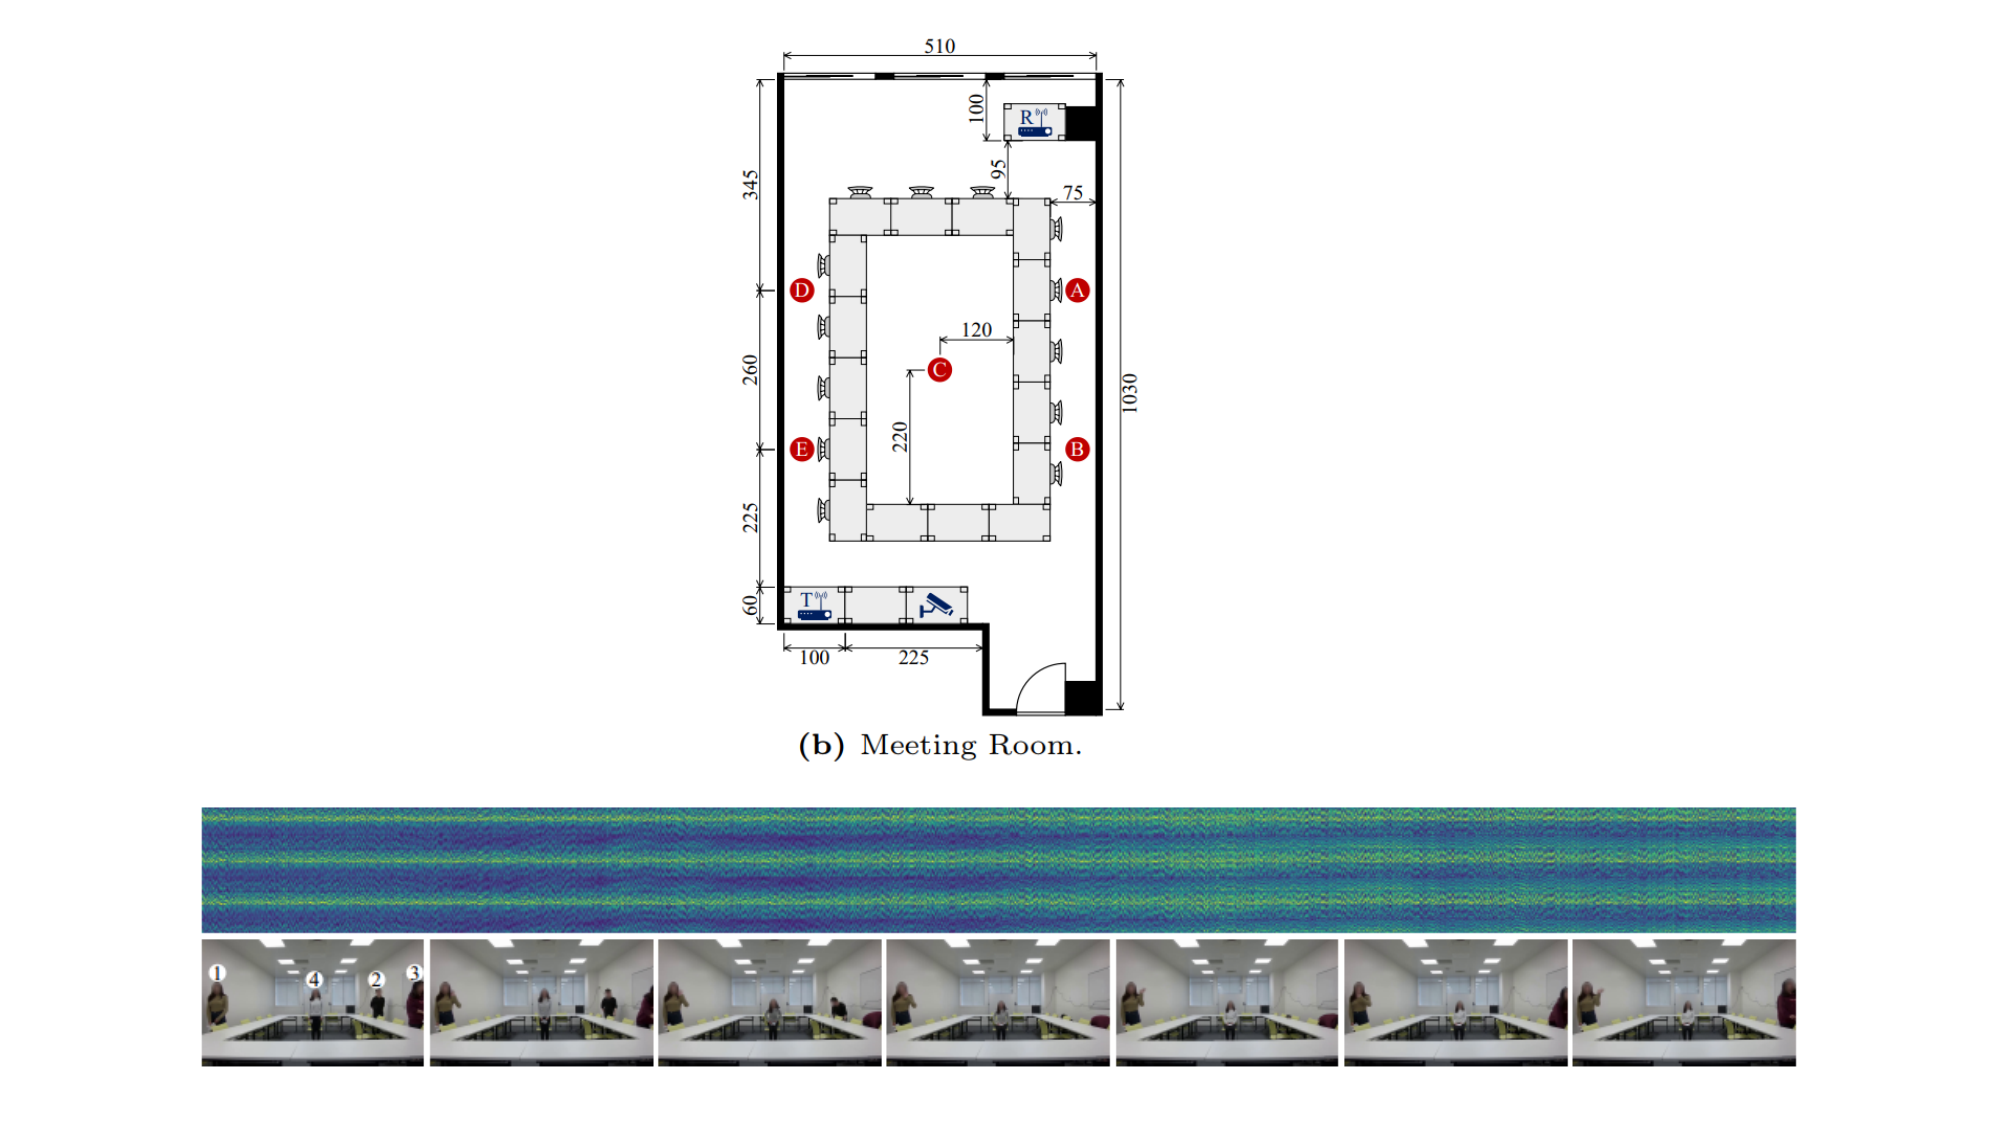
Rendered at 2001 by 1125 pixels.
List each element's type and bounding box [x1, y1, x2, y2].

picture [199, 803, 1801, 1073]
picture [733, 32, 1148, 772]
